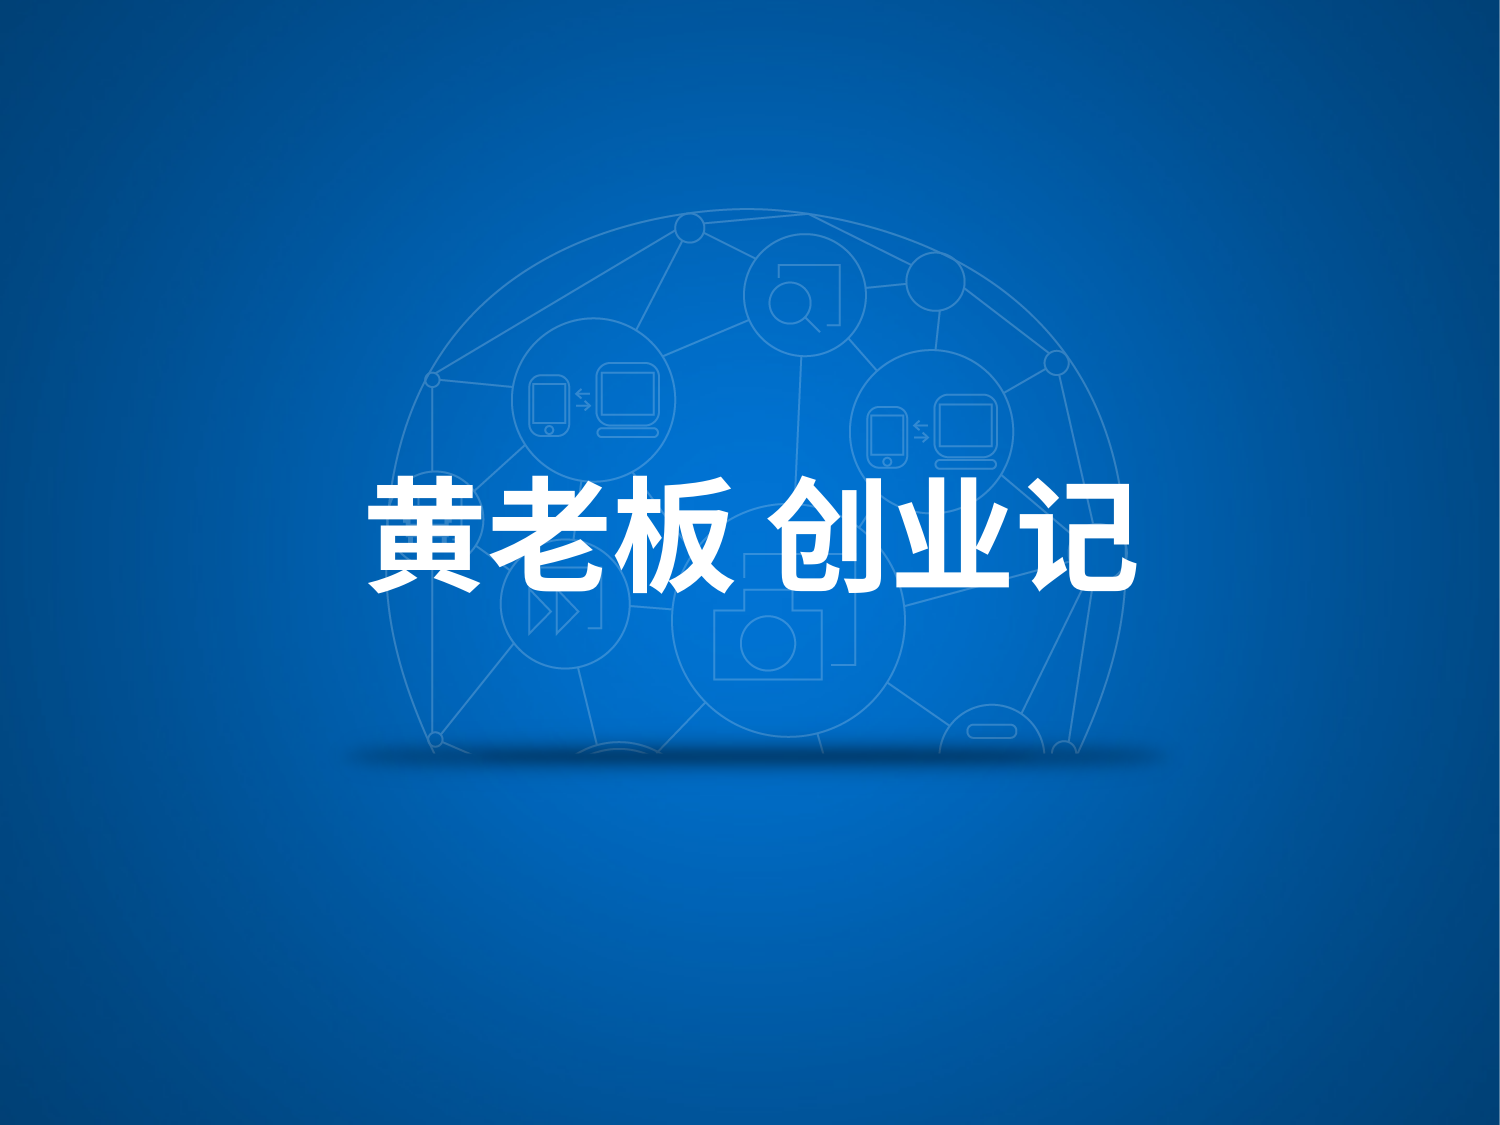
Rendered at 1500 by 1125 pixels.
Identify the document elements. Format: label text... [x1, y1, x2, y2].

picture [0, 0, 1500, 1125]
title 黄老板 创业记 [138, 467, 1365, 598]
